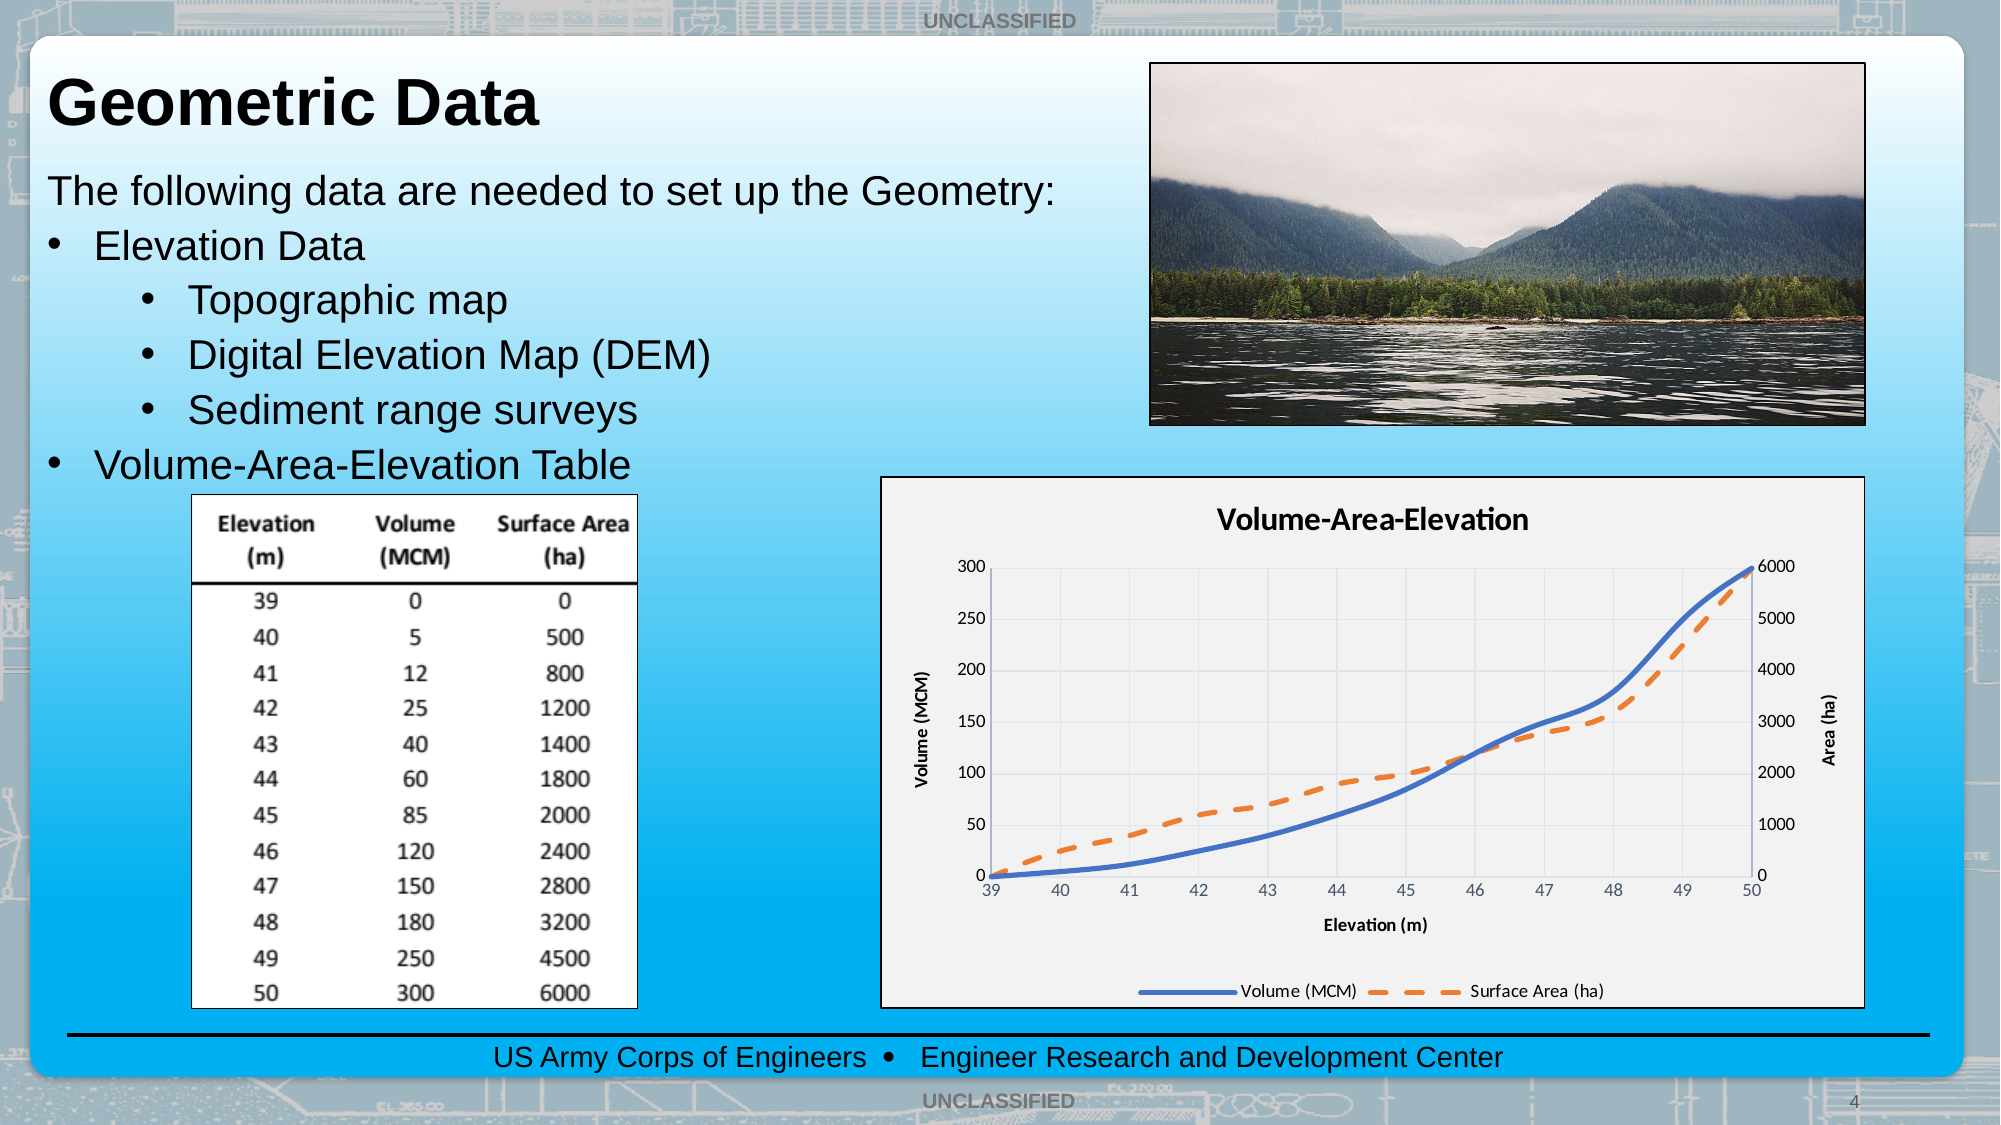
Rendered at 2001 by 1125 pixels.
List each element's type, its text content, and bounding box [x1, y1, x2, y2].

chart [880, 476, 1866, 1010]
picture [0, 0, 2000, 1125]
title Geometric Data [31, 32, 1866, 156]
picture [190, 494, 639, 1008]
list The following data are needed to set up the Geometry: Elevation Data Topographic map Digital Elevation Map (DEM) Sediment range surveys Volume-Area-Elevation Table [31, 156, 1969, 555]
slide_number 4 [1830, 1077, 1998, 1125]
picture [1150, 63, 1865, 425]
